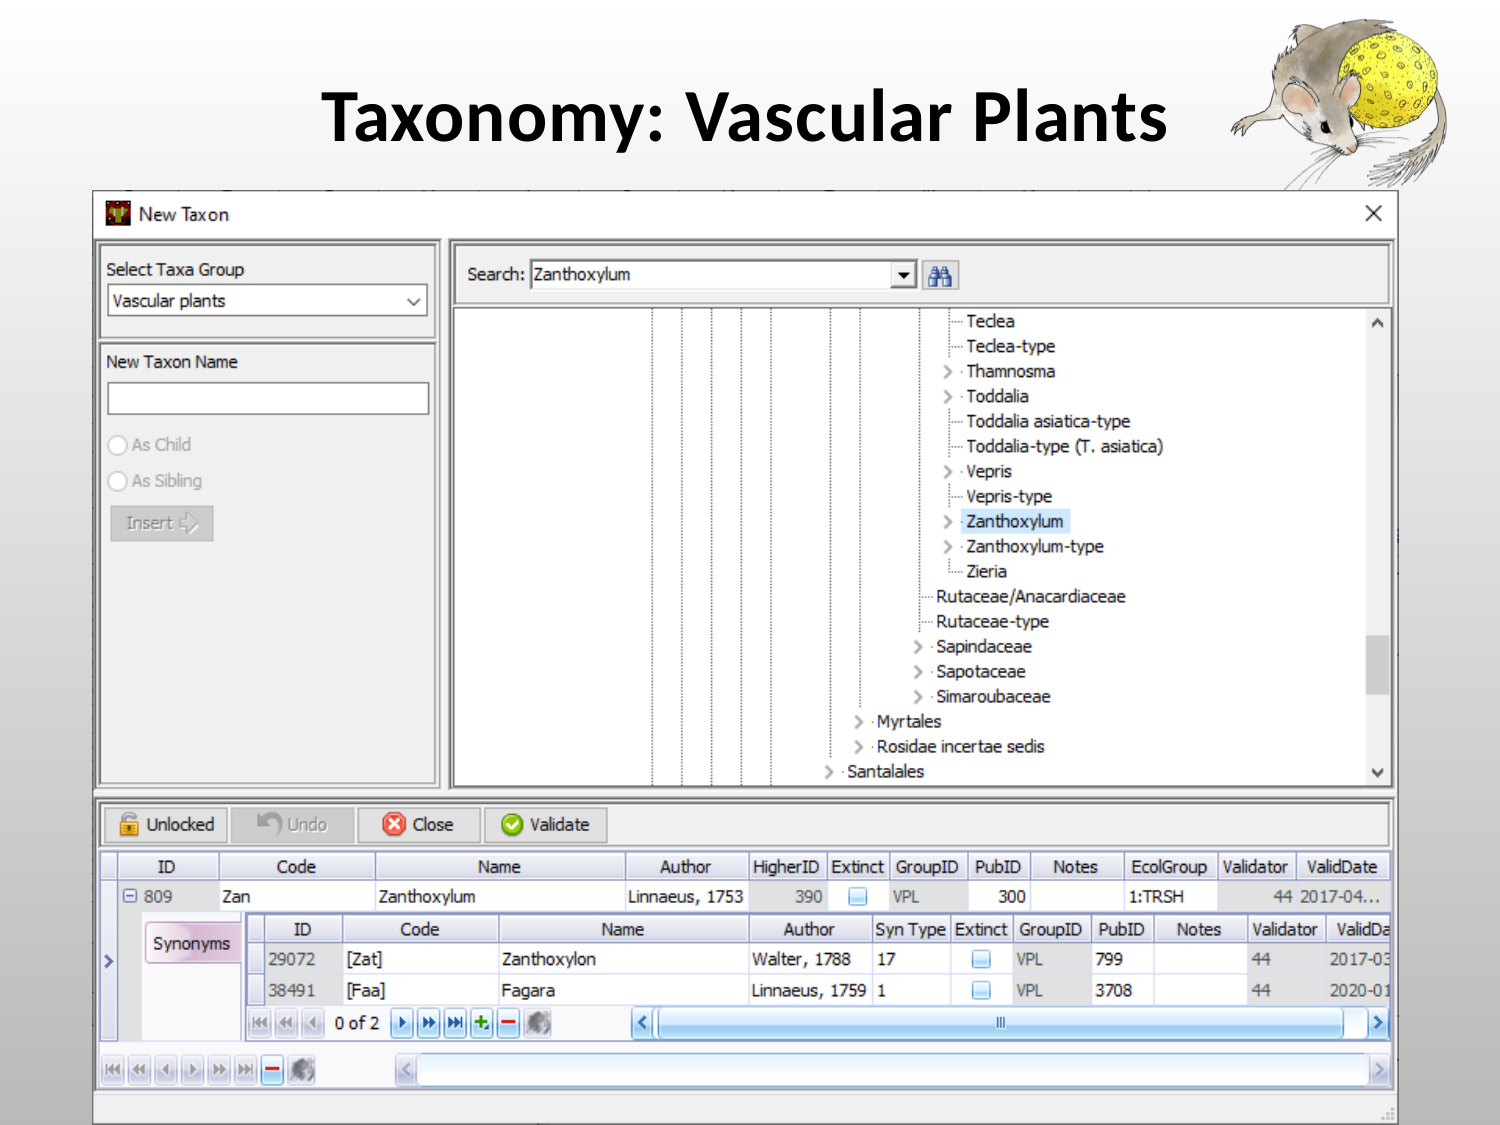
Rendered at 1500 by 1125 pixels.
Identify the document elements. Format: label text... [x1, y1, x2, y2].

text_box Taxonomy: Vascular Plants [306, 58, 1186, 164]
picture [92, 0, 1500, 1125]
